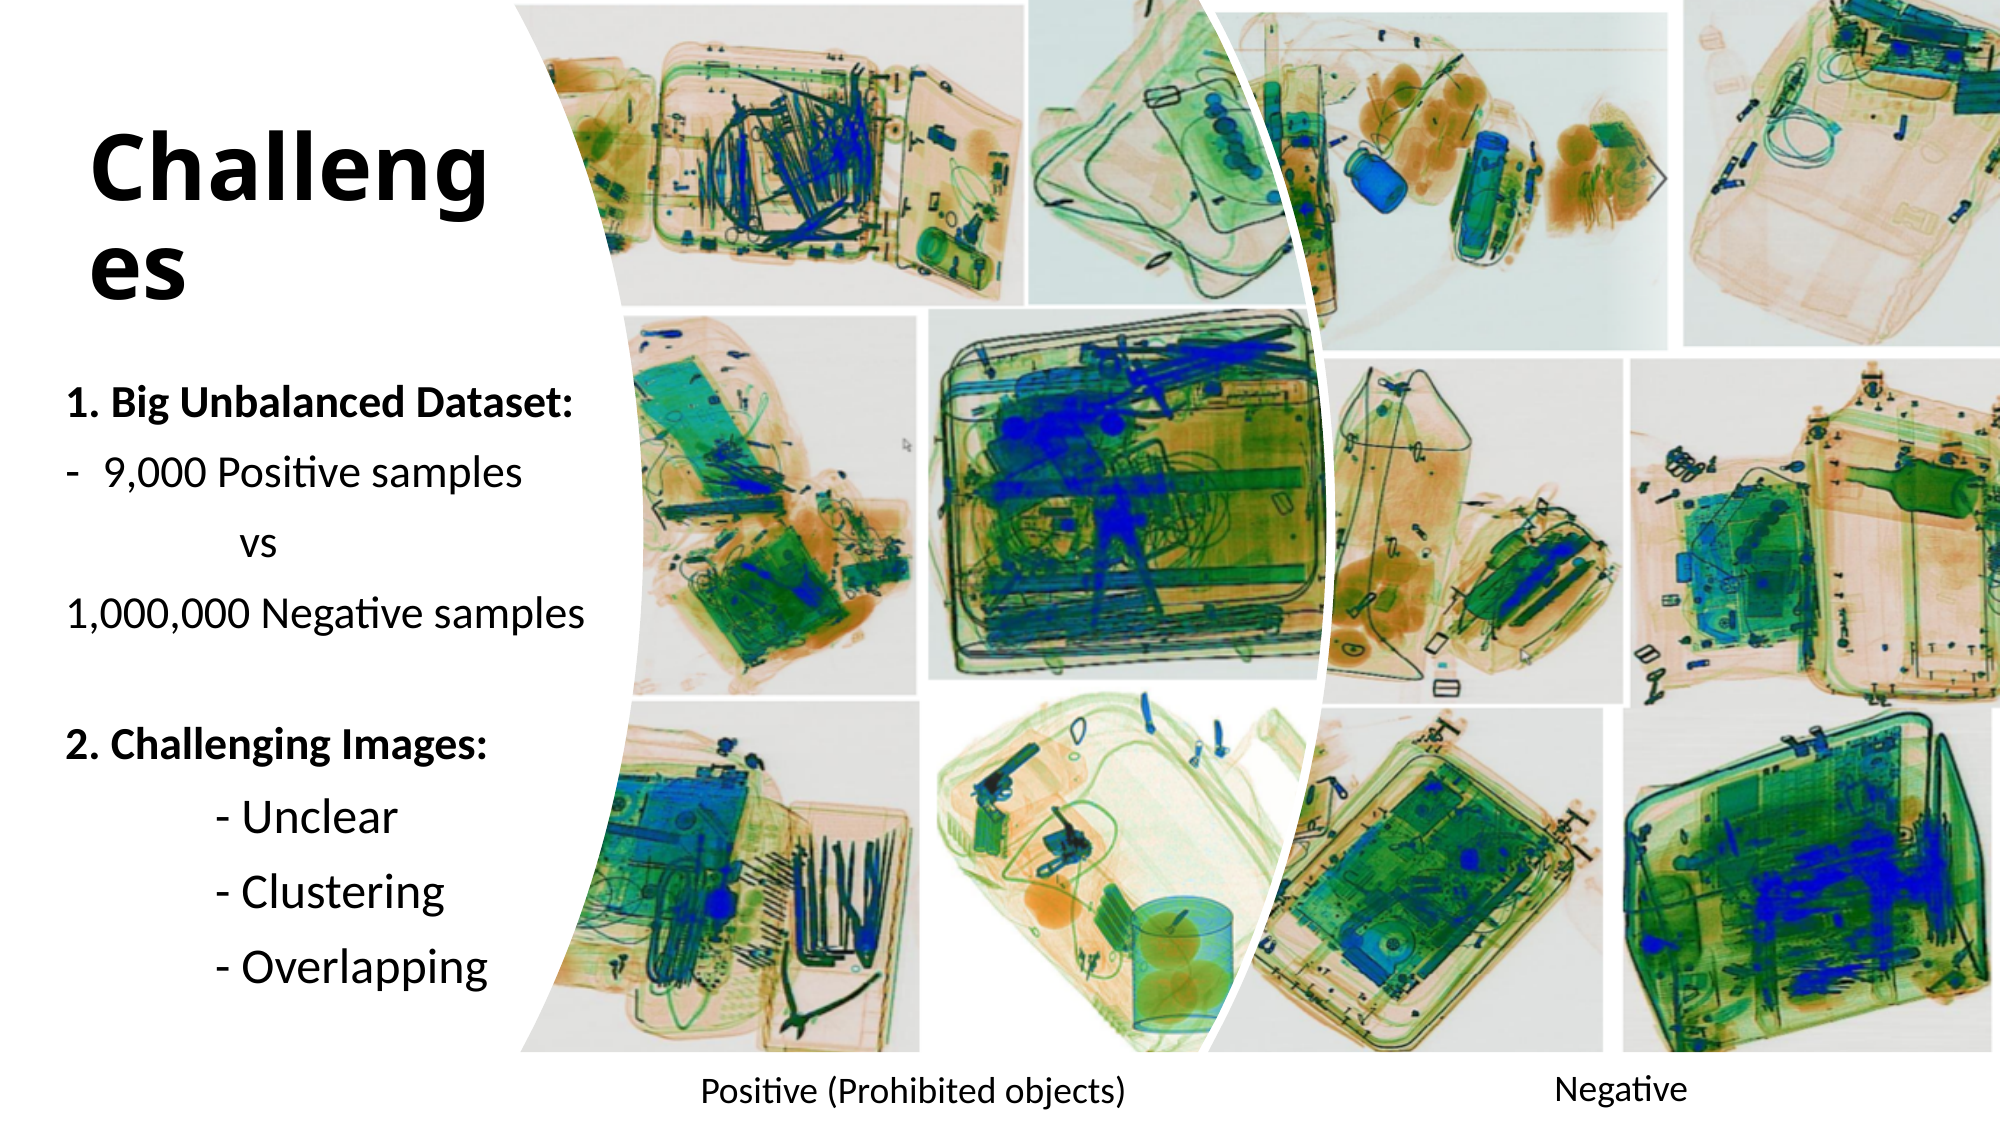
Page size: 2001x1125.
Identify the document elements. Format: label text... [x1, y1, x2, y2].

picture [511, 0, 2000, 1053]
title Challenges [73, 111, 511, 330]
text_box Positive (Prohibited objects) [685, 1058, 1229, 1118]
list 1. Big Unbalanced Dataset: 9,000 Positive samples vs 1,000,000 Negative samples 2. Challenging Images: - Unclear - Clustering - Overlapping [50, 370, 511, 1014]
text_box Negative [1539, 1056, 2000, 1117]
